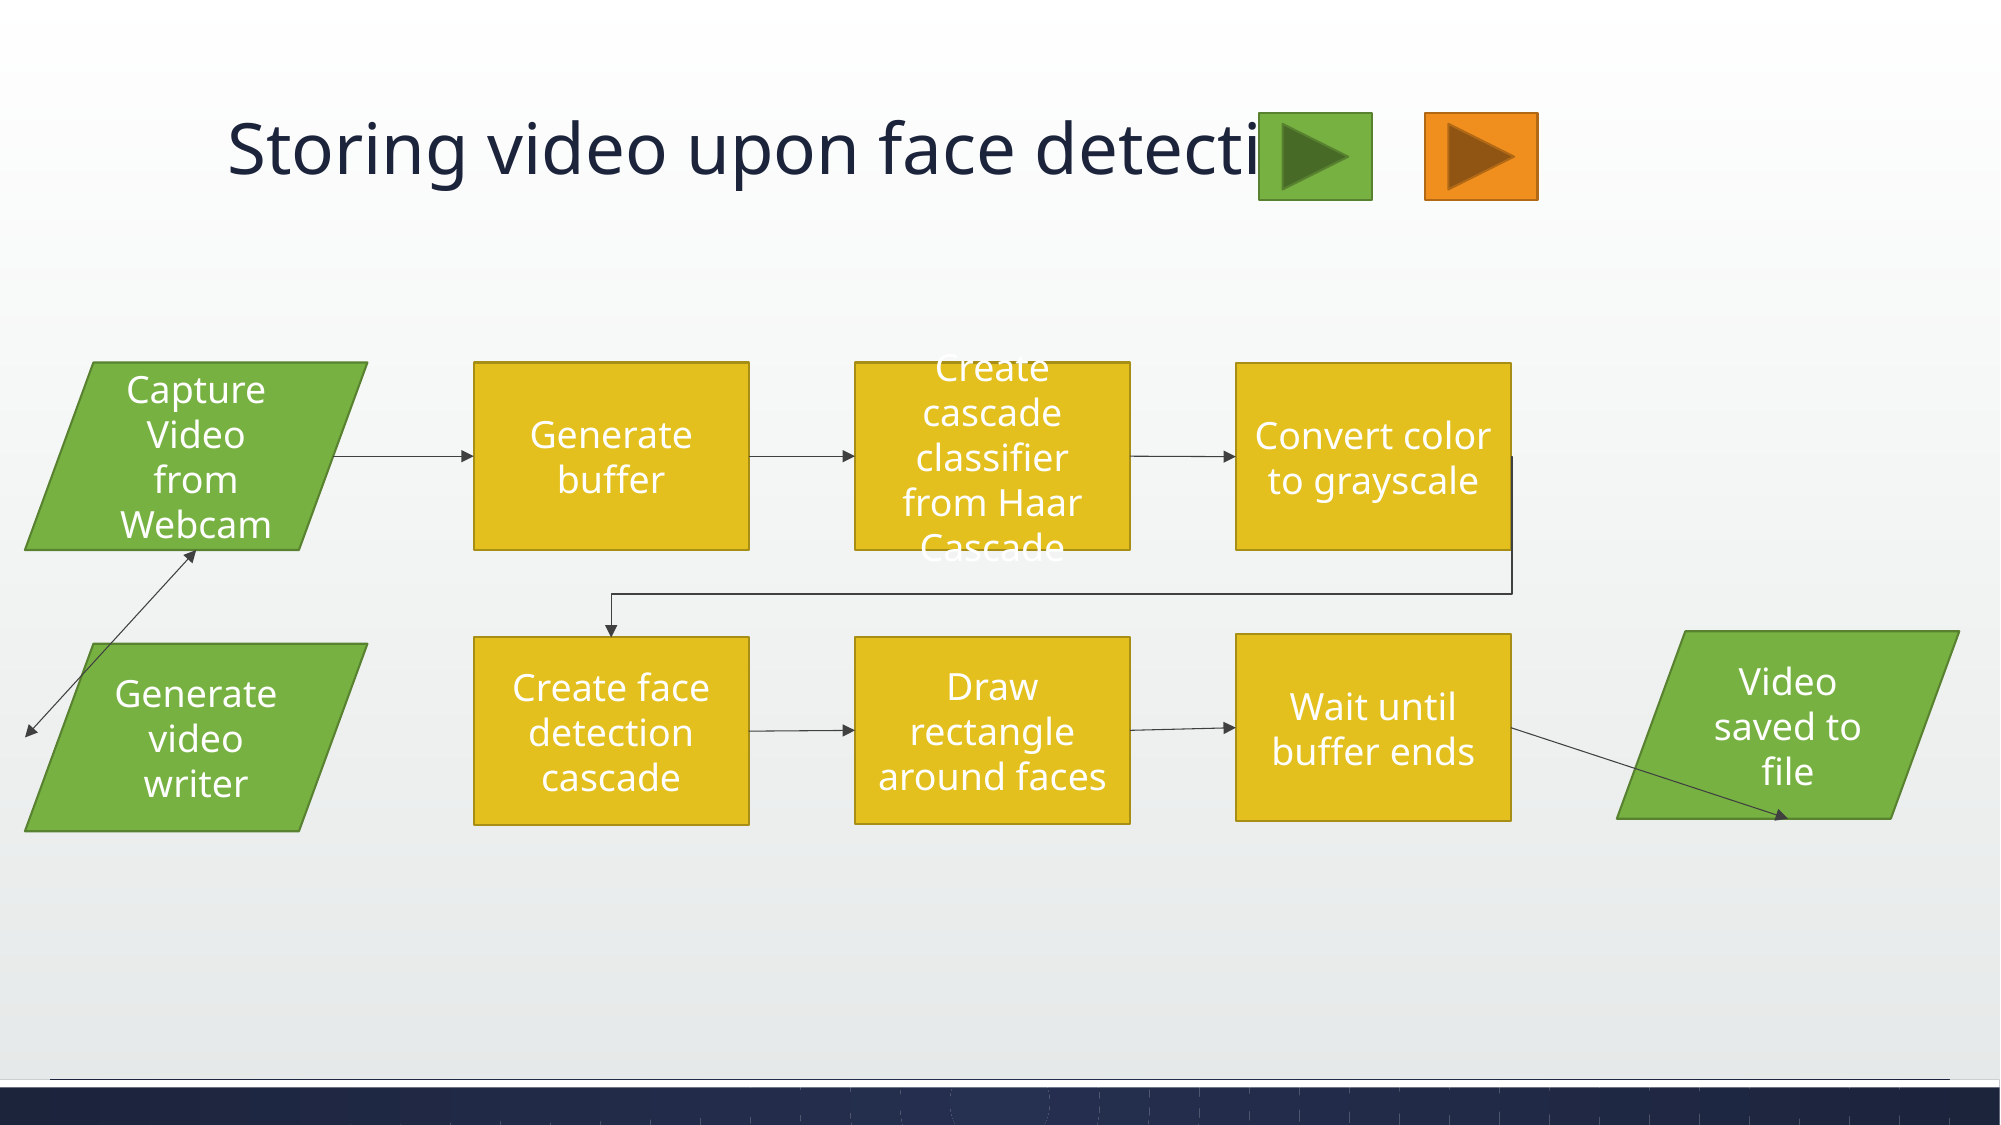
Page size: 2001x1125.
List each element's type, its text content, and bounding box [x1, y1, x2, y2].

text_box Generate video writer [23, 642, 369, 833]
text_box [1258, 112, 1373, 201]
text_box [1510, 724, 1652, 728]
text_box Video saved to file [1615, 769, 1775, 820]
text_box Draw rectangle around faces [854, 638, 1131, 825]
text_box Video saved to file [1634, 630, 1961, 820]
title Storing video upon face detection [212, 0, 1773, 198]
text_box Generate buffer [473, 361, 750, 551]
text_box Convert color to grayscale [1235, 362, 1512, 456]
text_box Create cascade classifier from Haar Cascade [854, 361, 1131, 456]
text_box Wait until buffer ends [1235, 633, 1512, 822]
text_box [1129, 727, 1236, 731]
text_box Capture Video from Webcam [23, 361, 369, 552]
text_box [1424, 112, 1539, 201]
text_box Create face detection cascade [473, 636, 750, 826]
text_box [611, 456, 1511, 638]
